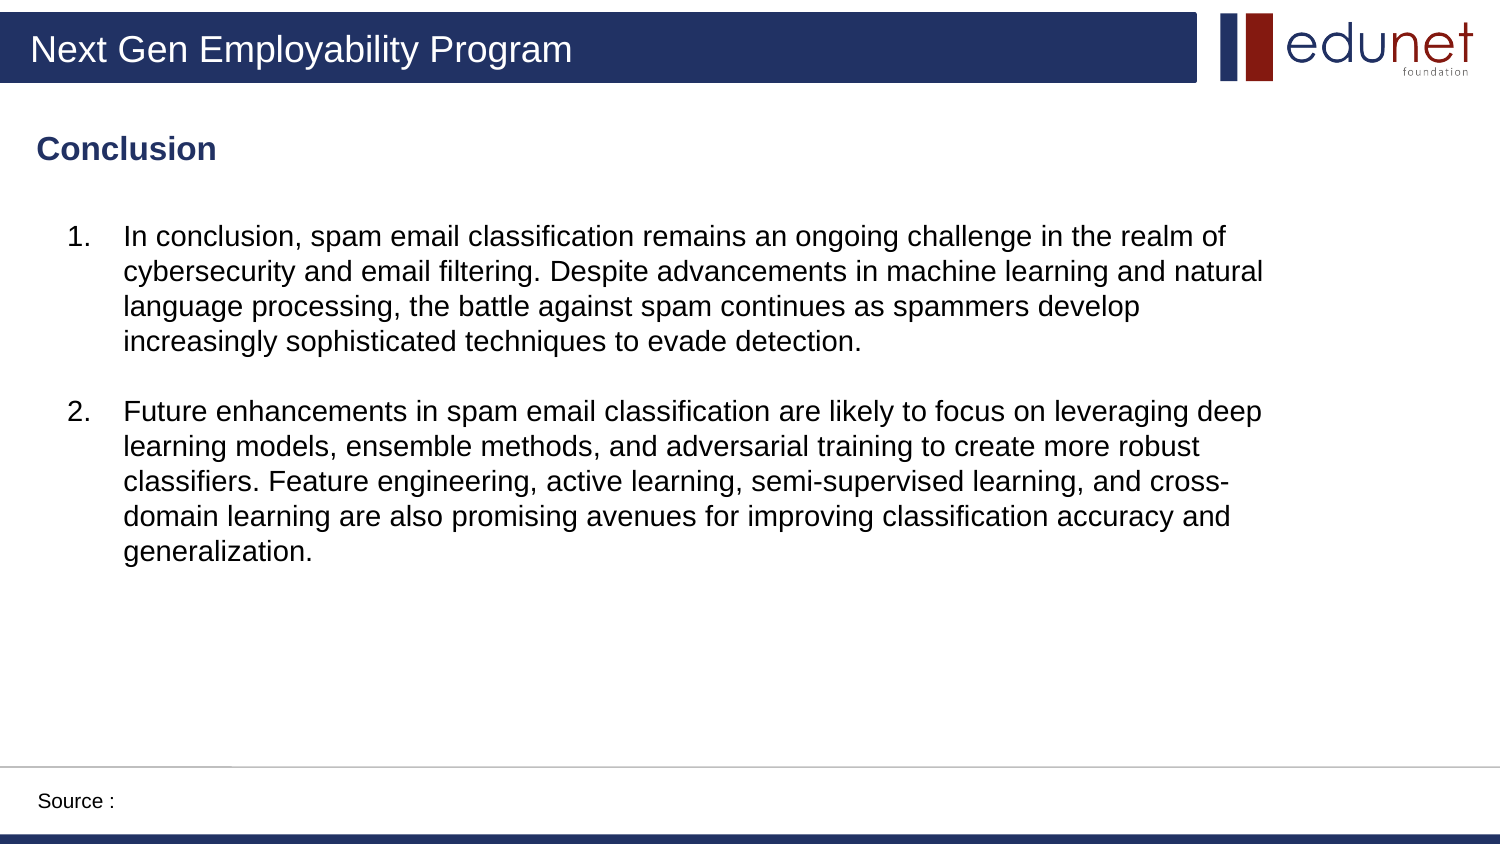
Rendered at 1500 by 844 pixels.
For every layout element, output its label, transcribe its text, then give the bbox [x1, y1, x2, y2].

text_box Source : [22, 773, 139, 826]
picture [1279, 14, 1482, 83]
title Conclusion [21, 111, 504, 165]
text_box In conclusion, spam email classification remains an ongoing challenge in the realm of cybersecurity and email filtering. Despite advancements in machine learning and natural language processing, the battle against spam continues as spammers develop increasingly sophisticated techniques to evade detection. Future enhancements in spam email classification are likely to focus on leveraging deep learning models, ensemble methods, and adversarial training to create more robust classifiers. Feature engineering, active learning, semi-supervised learning, and cross-domain learning are also promising avenues for improving classification accuracy and generalization. [52, 210, 1300, 575]
